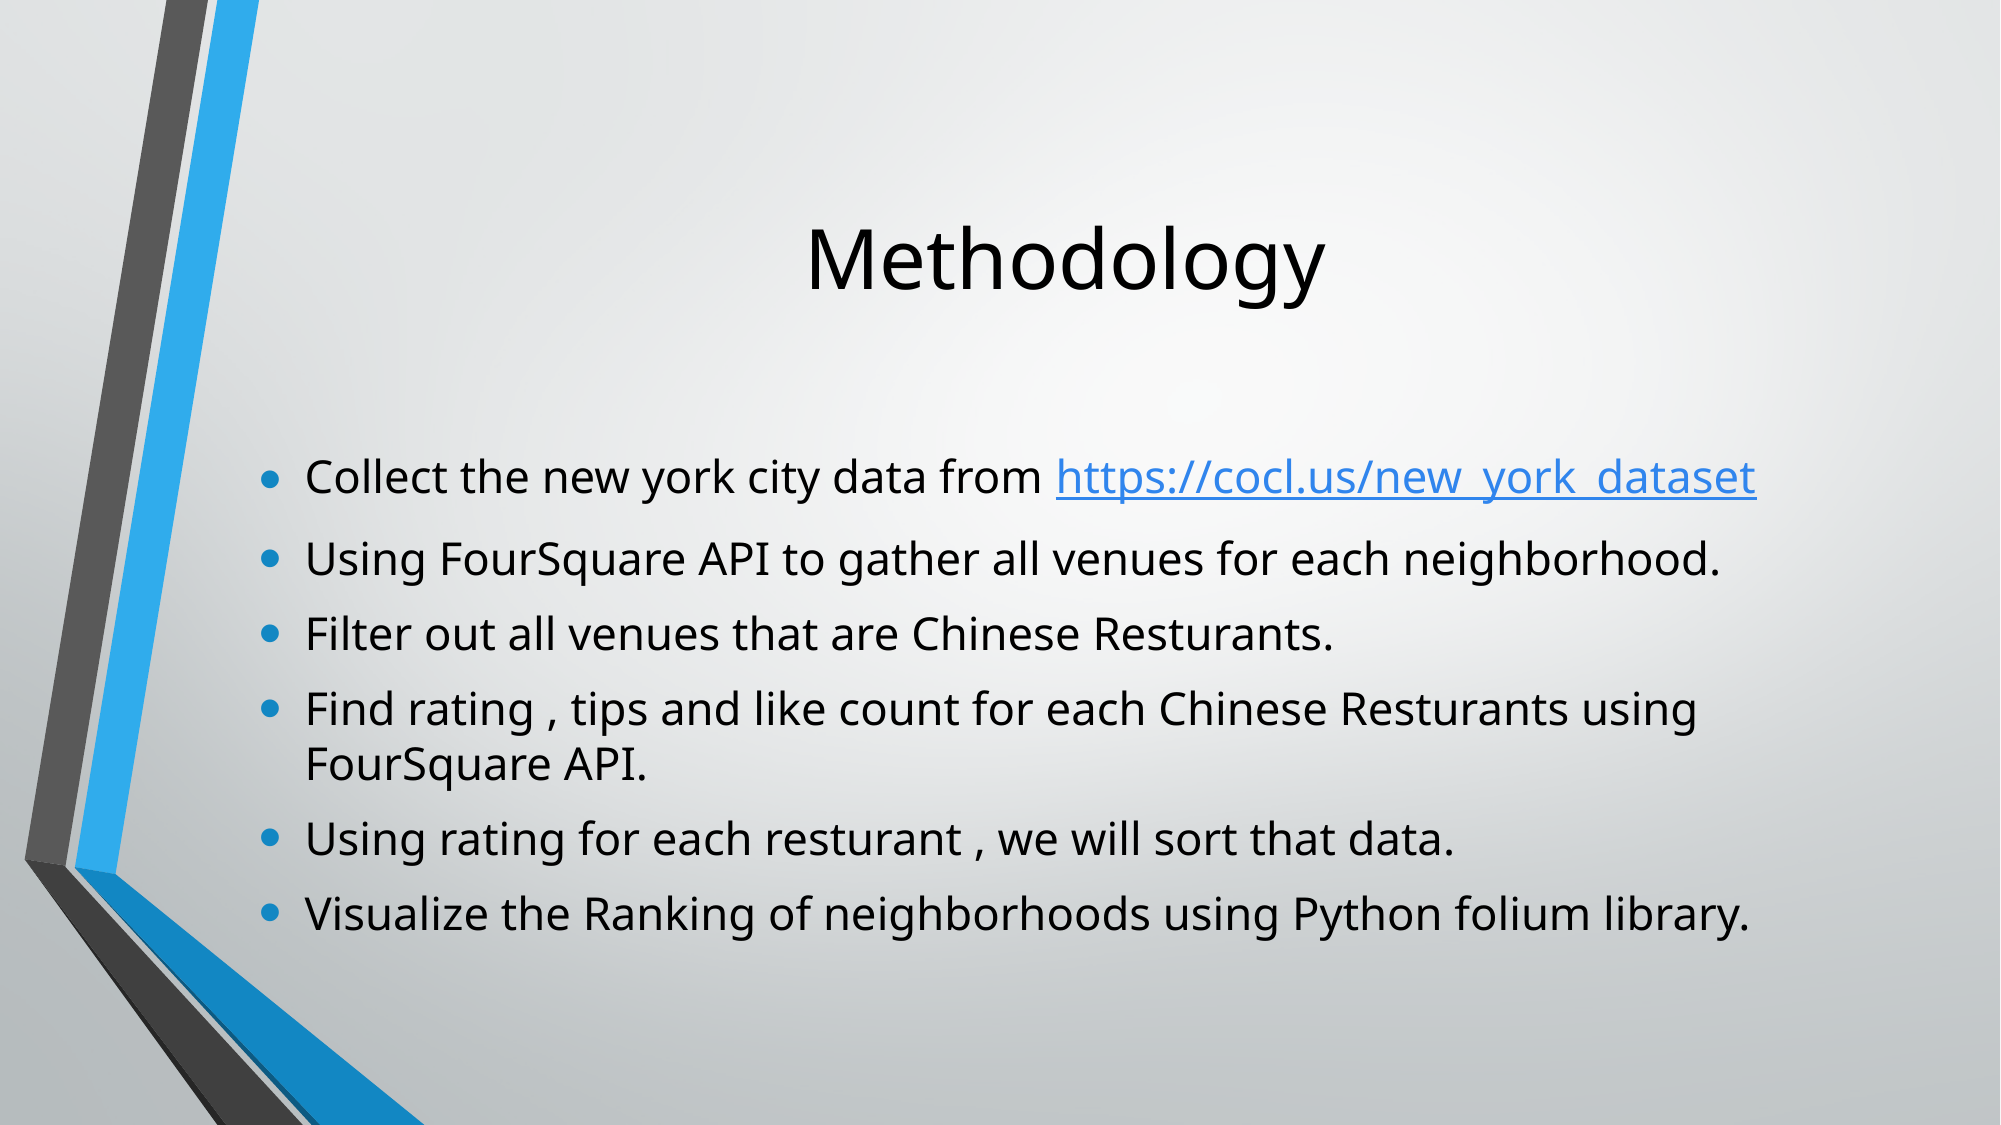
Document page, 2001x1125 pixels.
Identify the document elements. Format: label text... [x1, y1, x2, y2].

list Collect the new york city data from https://cocl.us/new_york_dataset Using FourSquare API to gather all venues for each neighborhood. Filter out all venues that are Chinese Resturants. Find rating , tips and like count for each Chinese Resturants using FourSquare API. Using rating for each resturant , we will sort that data. Visualize the Ranking of neighborhoods using Python folium library. [243, 437, 1887, 950]
title Methodology [243, 112, 1887, 400]
